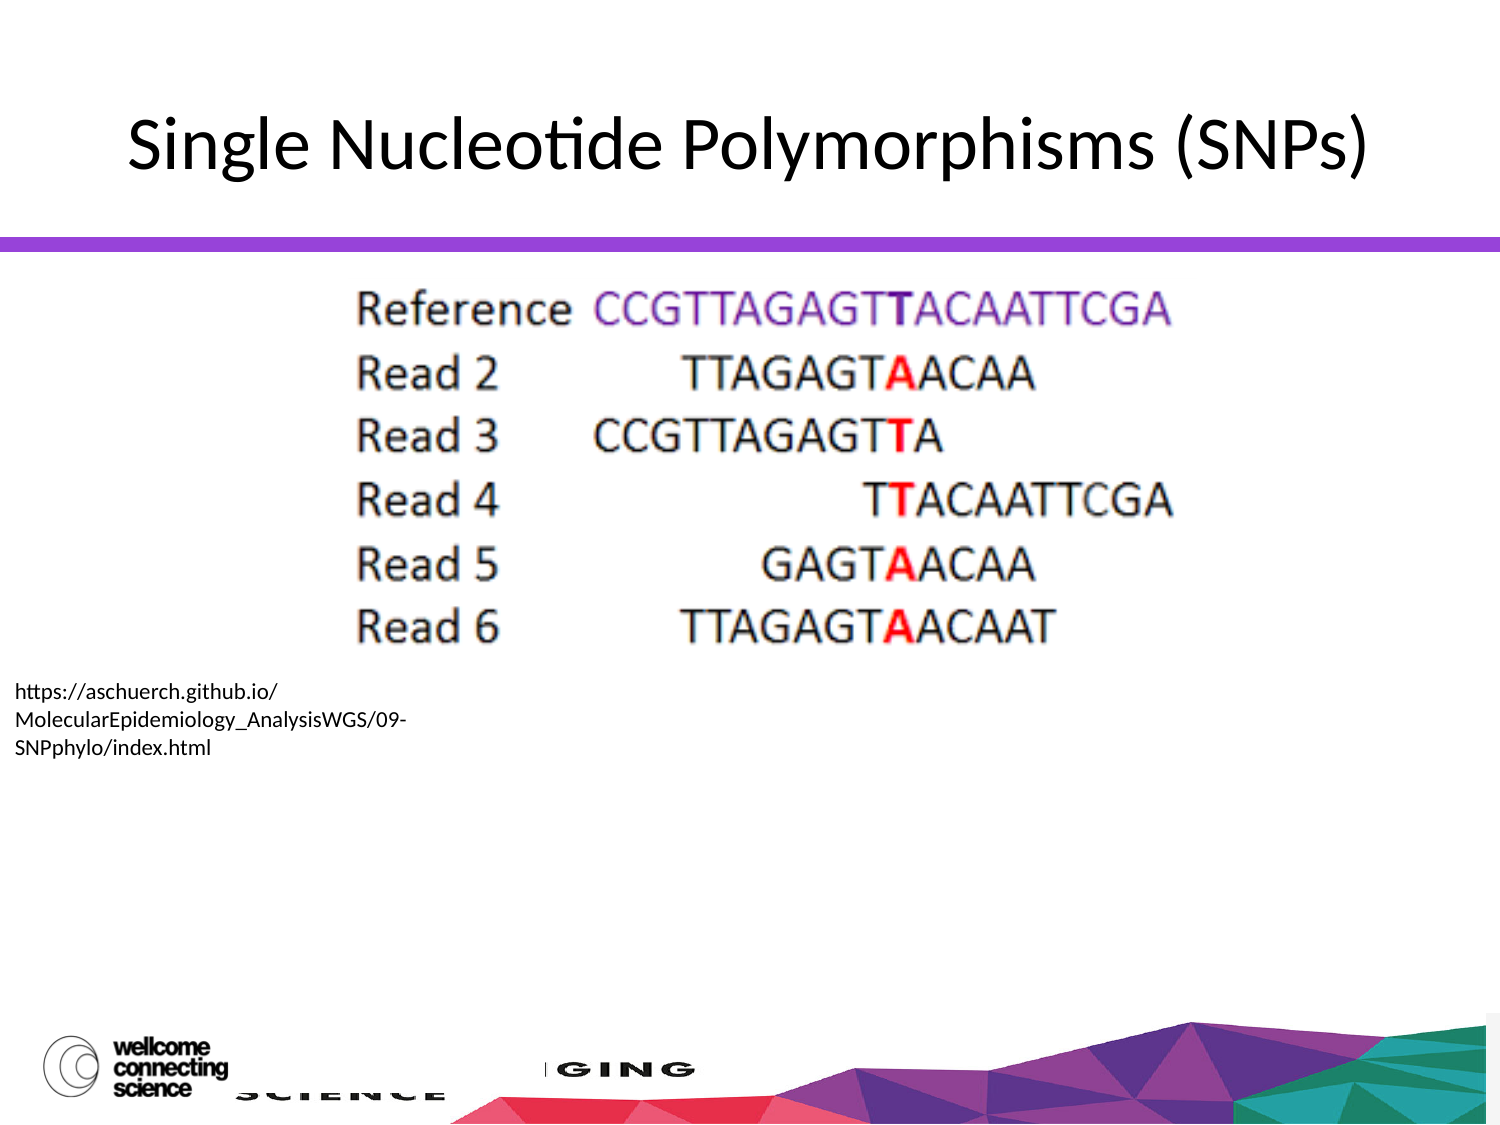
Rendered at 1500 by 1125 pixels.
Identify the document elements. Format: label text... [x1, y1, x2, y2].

title Single Nucleotide Polymorphisms (SNPs) [75, 45, 1425, 233]
text_box https://aschuerch.github.io/MolecularEpidemiology_AnalysisWGS/09-SNPphylo/index.html [0, 669, 491, 767]
picture [39, 1013, 1500, 1125]
picture [348, 276, 1198, 661]
